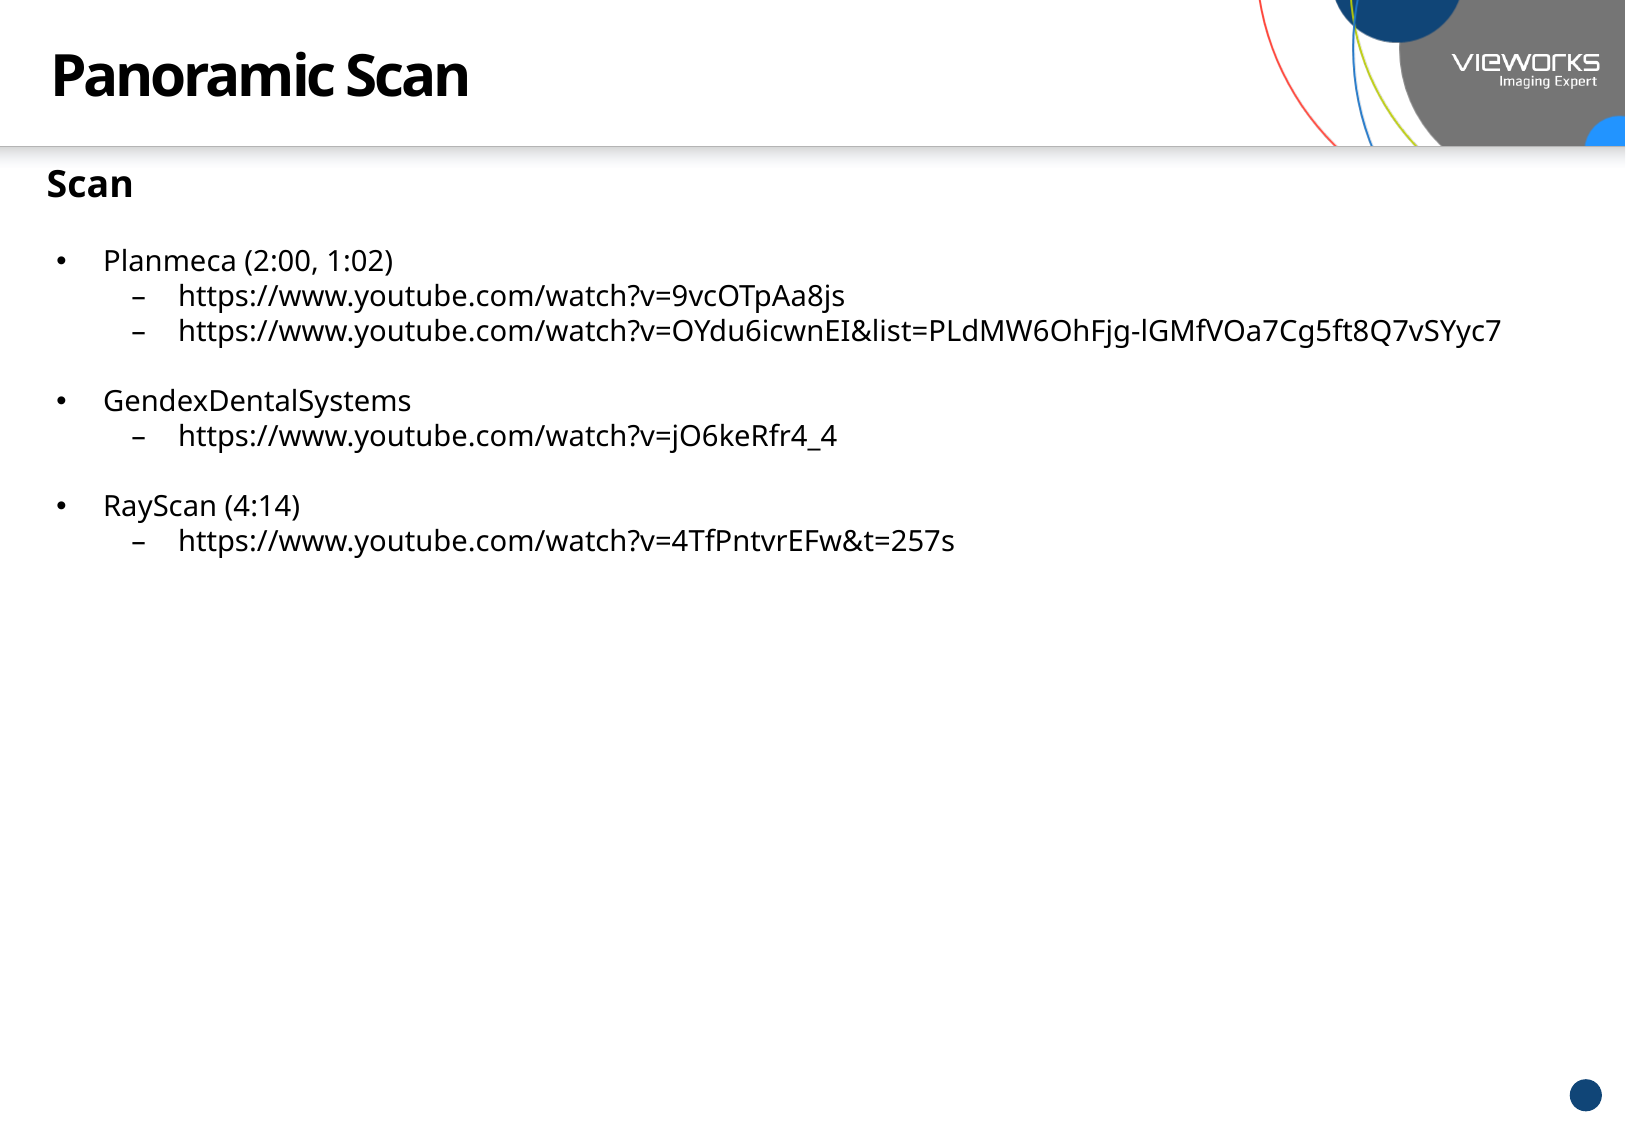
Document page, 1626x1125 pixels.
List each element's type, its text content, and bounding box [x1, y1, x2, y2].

text_box Planmeca (2:00, 1:02) https://www.youtube.com/watch?v=9vcOTpAa8js https://www.youtube.com/watch?v=OYdu6icwnEI&list=PLdMW6OhFjg-lGMfVOa7Cg5ft8Q7vSYyc7 GendexDentalSystems https://www.youtube.com/watch?v=jO6keRfr4_4 RayScan (4:14) https://www.youtube.com/watch?v=4TfPntvrEFw&t=257s [41, 235, 1625, 565]
text_box Scan [31, 152, 955, 213]
title Panoramic Scan [35, 24, 1498, 123]
picture [1255, 0, 1625, 146]
